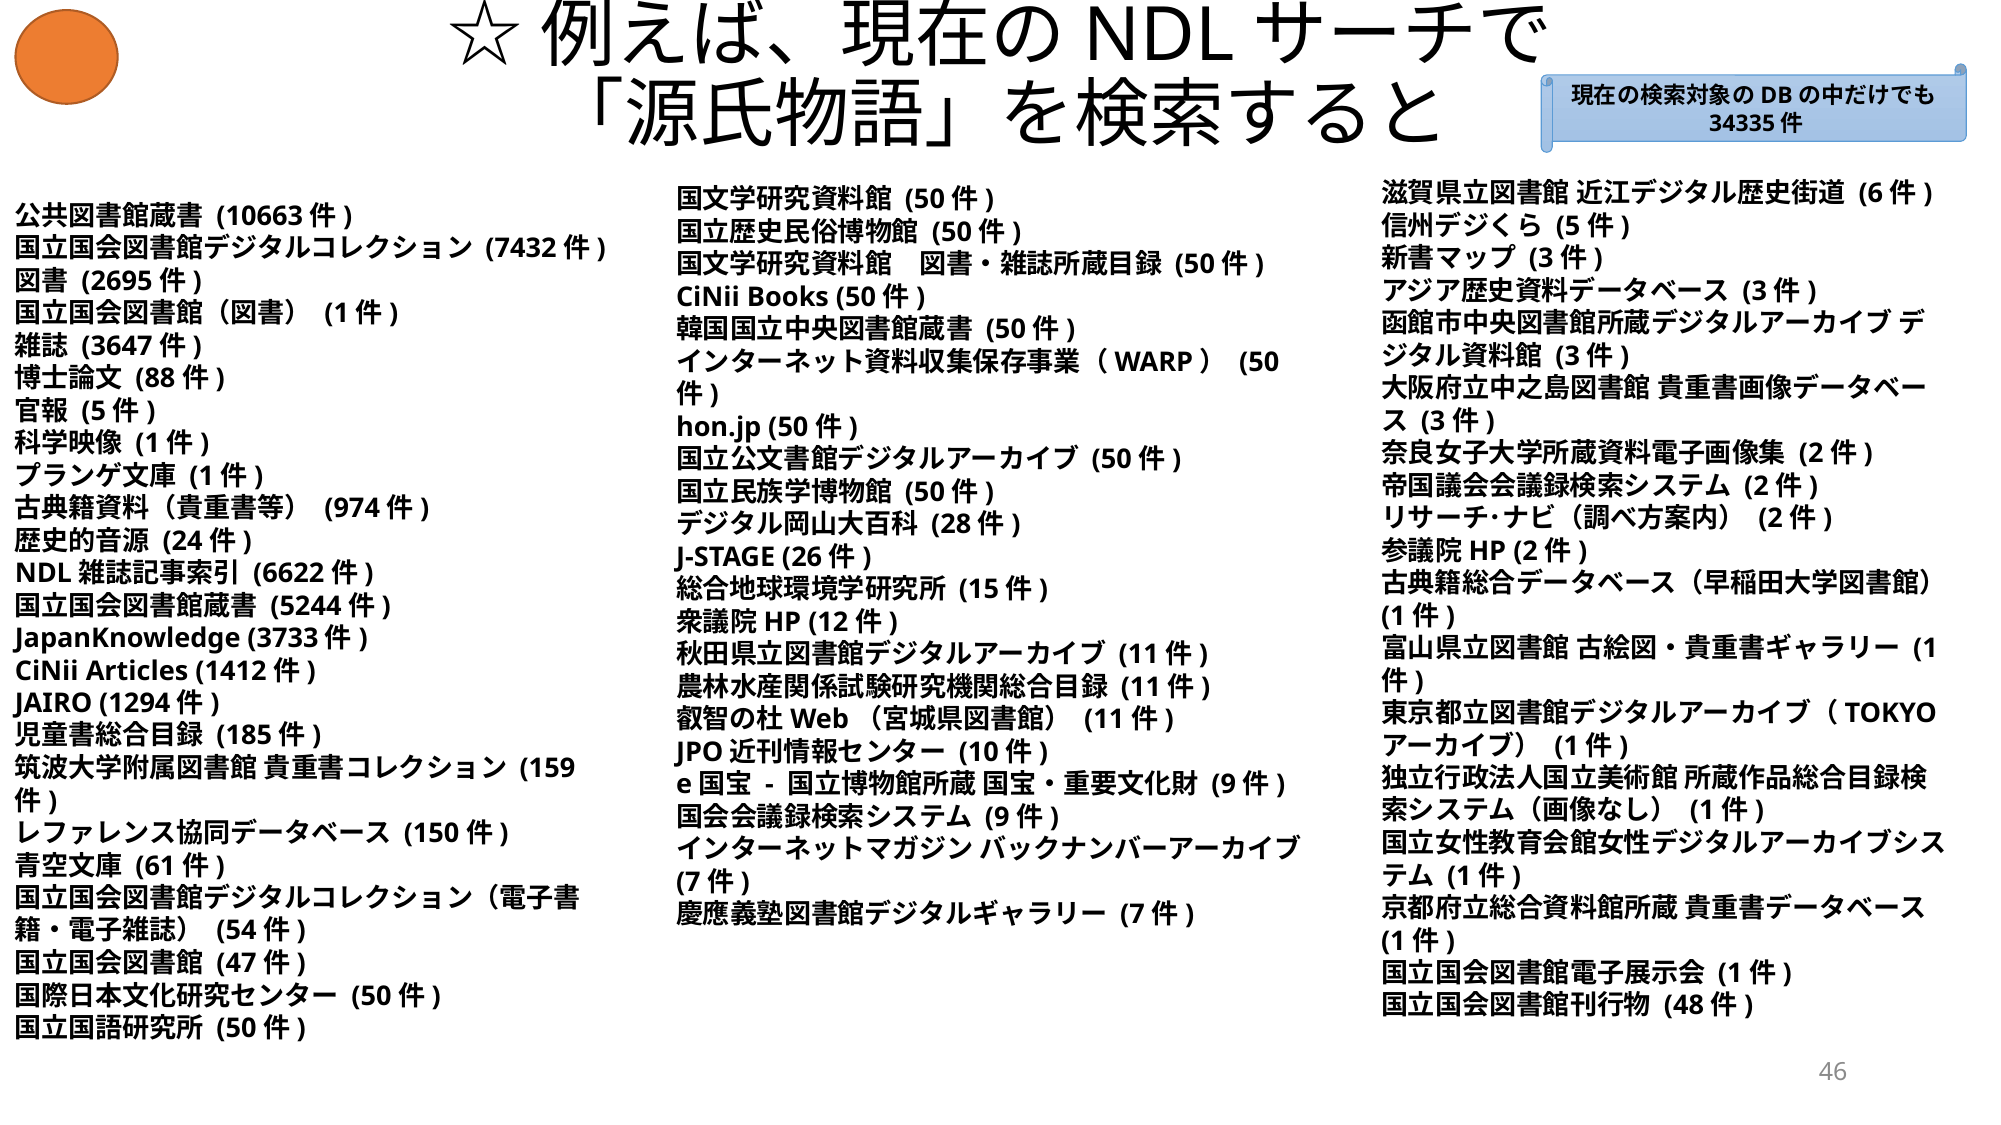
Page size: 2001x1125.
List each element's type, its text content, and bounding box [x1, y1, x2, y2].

text_box 滋賀県立図書館 近江デジタル歴史街道 (6件) 信州デジくら (5件) 新書マップ (3件) アジア歴史資料データベース (3件) 函館市中央図書館所蔵デジタルアーカイブ デジタル資料館 (3件) 大阪府立中之島図書館 貴重書画像データベース (3件) 奈良女子大学所蔵資料電子画像集 (2件) 帝国議会会議録検索システム (2件) リサーチ･ナビ（調べ方案内） (2件) 参議院HP (2件) 古典籍総合データベース（早稲田大学図書館） (1件) 富山県立図書館 古絵図・貴重書ギャラリー (1件) 東京都立図書館デジタルアーカイブ（TOKYOアーカイブ） (1件) 独立行政法人国立美術館 所蔵作品総合目録検索システム（画像なし） (1件) 国立女性教育会館女性デジタルアーカイブシステム (1件) 京都府立総合資料館所蔵 貴重書データベース (1件) 国立国会図書館電子展示会 (1件) 国立国会図書館刊行物 (48件) [1366, 168, 1967, 1028]
slide_number 46 [1412, 1042, 1863, 1103]
text_box 国文学研究資料館 (50件) 国立歴史民俗博物館 (50件) 国文学研究資料館 図書・雑誌所蔵目録 (50件) CiNii Books (50件) 韓国国立中央図書館蔵書 (50件) インターネット資料収集保存事業（WARP） (50件) hon.jp (50件) 国立公文書館デジタルアーカイブ (50件) 国立民族学博物館 (50件) デジタル岡山大百科 (28件) J-STAGE (26件) 総合地球環境学研究所 (15件) 衆議院HP (12件) 秋田県立図書館デジタルアーカイブ (11件) 農林水産関係試験研究機関総合目録 (11件) 叡智の杜Web（宮城県図書館） (11件) JPO近刊情報センター (10件) e国宝 - 国立博物館所蔵 国宝・重要文化財 (9件) 国会会議録検索システム (9件) インターネットマガジン バックナンバーアーカイブ (7件) 慶應義塾図書館デジタルギャラリー (7件) [661, 174, 1319, 969]
text_box [14, 9, 119, 105]
text_box 公共図書館蔵書 (10663件) 国立国会図書館デジタルコレクション (7432件) 図書 (2695件) 国立国会図書館（図書） (1件) 雑誌 (3647件) 博士論文 (88件) 官報 (5件) 科学映像 (1件) プランゲ文庫 (1件) 古典籍資料（貴重書等） (974件) 歴史的音源 (24件) NDL雑誌記事索引 (6622件) 国立国会図書館蔵書 (5244件) JapanKnowledge (3733件) CiNii Articles (1412件) JAIRO (1294件) 児童書総合目録 (185件) 筑波大学附属図書館 貴重書コレクション (159件) レファレンス協同データベース (150件) 青空文庫 (61件) 国立国会図書館デジタルコレクション（電子書籍・電子雑誌） (54件) 国立国会図書館 (47件) 国際日本文化研究センター (50件) 国立国語研究所 (50件) [0, 190, 627, 1083]
text_box 現在の検索対象のDBの中だけでも34335件 [1540, 63, 1967, 153]
title ☆例えば、現在のNDLサーチで 「源氏物語」を検索すると [0, 0, 2000, 153]
